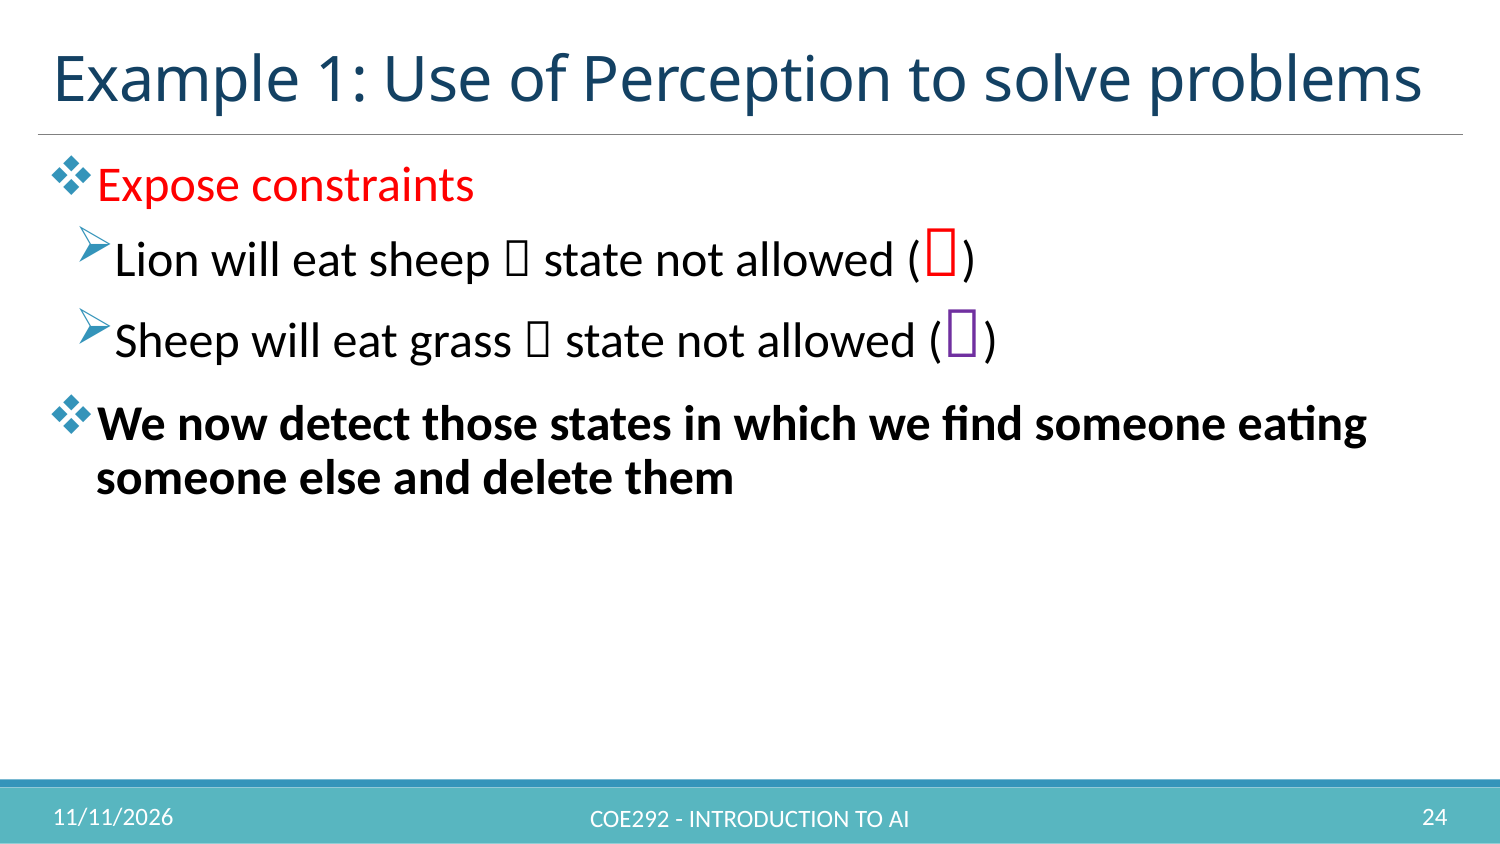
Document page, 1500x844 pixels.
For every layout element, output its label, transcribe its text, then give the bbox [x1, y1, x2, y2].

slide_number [37, 793, 342, 839]
title Example 1: Use of Perception to solve problems [37, 35, 1463, 122]
list Expose constraints Lion will eat sheep  state not allowed () Sheep will eat grass  state not allowed () We now detect those states in which we find someone eating someone else and delete them [37, 151, 1463, 769]
footer COE292 - Introduction to AI [453, 794, 1047, 840]
slide_number 24 [1301, 793, 1463, 839]
